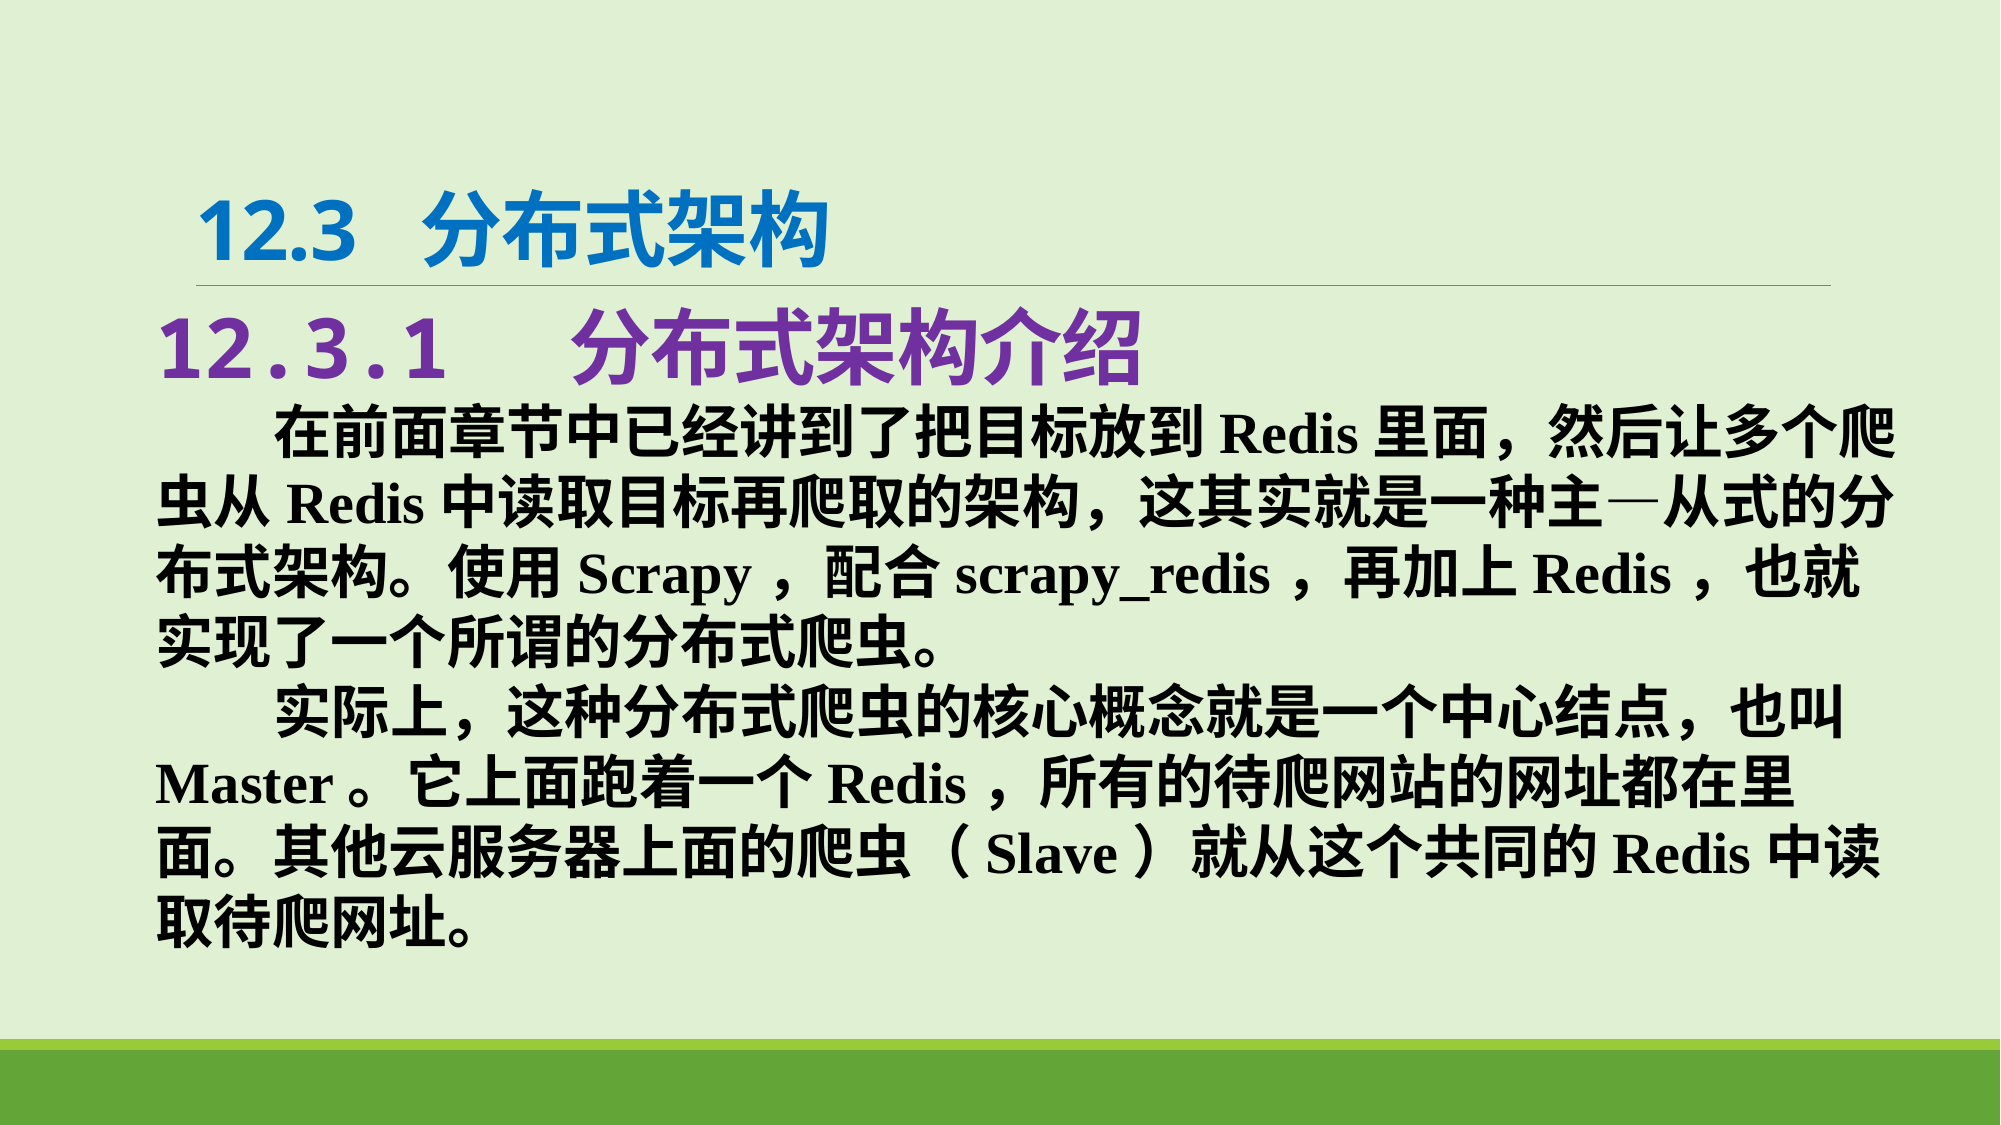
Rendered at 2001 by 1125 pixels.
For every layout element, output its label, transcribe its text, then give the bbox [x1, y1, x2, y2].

list 12.3.1 分布式架构介绍 在前面章节中已经讲到了把目标放到Redis里面，然后让多个爬虫从Redis中读取目标再爬取的架构，这其实就是一种主—从式的分布式架构。使用Scrapy，配合scrapy_redis，再加上Redis，也就实现了一个所谓的分布式爬虫。 实际上，这种分布式爬虫的核心概念就是一个中心结点，也叫Master。它上面跑着一个Redis，所有的待爬网站的网址都在里面。其他云服务器上面的爬虫（Slave）就从这个共同的Redis中读取待爬网址。 [140, 302, 1921, 963]
title 12.3 分布式架构 [180, 47, 1830, 285]
